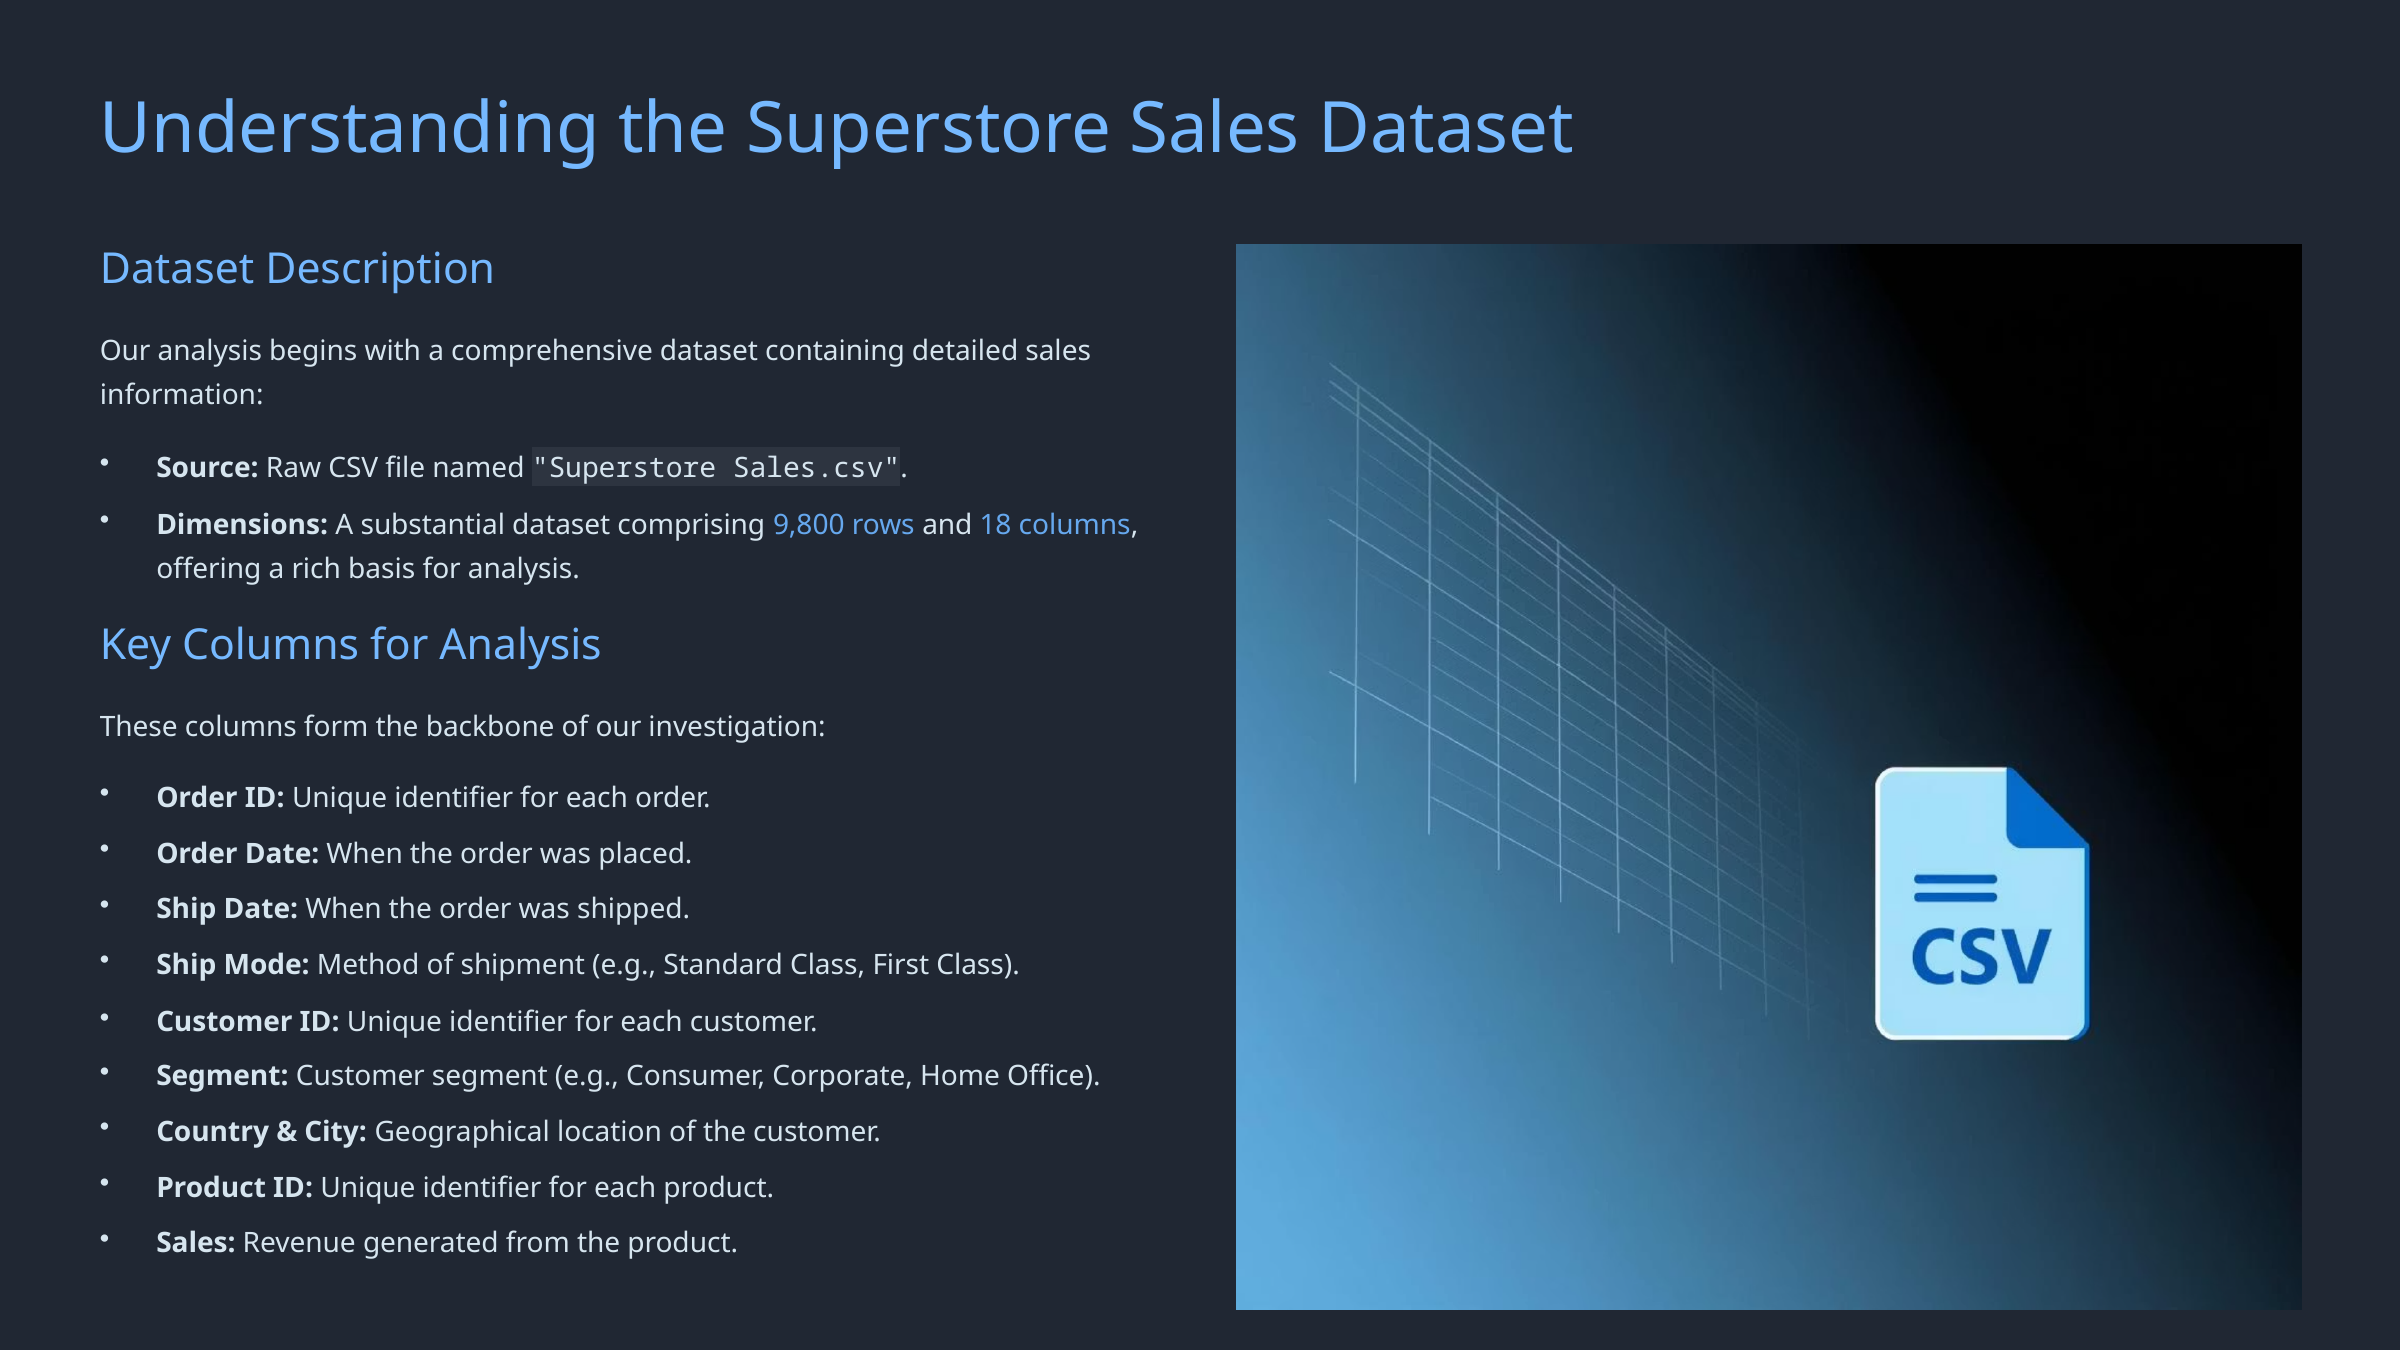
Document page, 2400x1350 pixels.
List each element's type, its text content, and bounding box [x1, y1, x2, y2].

text_box Dataset Description [99, 238, 528, 293]
text_box Our analysis begins with a comprehensive dataset containing detailed sales information: [99, 321, 1166, 413]
text_box Product ID: Unique identifier for each product. [99, 1157, 1166, 1204]
text_box Ship Date: When the order was shipped. [99, 879, 1166, 926]
text_box Segment: Customer segment (e.g., Consumer, Corporate, Home Office). [99, 1046, 1166, 1093]
text_box Dimensions: A substantial dataset comprising 9,800 rows and 18 columns, offering a rich basis for analysis. [99, 495, 1166, 587]
text_box Understanding the Superstore Sales Dataset [99, 78, 1572, 168]
text_box Customer ID: Unique identifier for each customer. [99, 992, 1166, 1039]
text_box Source: Raw CSV file named "Superstore Sales.csv". [99, 438, 1166, 486]
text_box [1236, 244, 2400, 1336]
text_box Ship Mode: Method of shipment (e.g., Standard Class, First Class). [99, 935, 1166, 981]
text_box These columns form the backbone of our investigation: [99, 696, 1166, 743]
text_box Key Columns for Analysis [99, 614, 623, 669]
text_box Sales: Revenue generated from the product. [99, 1213, 1166, 1260]
text_box Country & City: Geographical location of the customer. [99, 1102, 1166, 1148]
text_box Order Date: When the order was placed. [99, 823, 1166, 870]
text_box Order ID: Unique identifier for each order. [99, 768, 1166, 814]
